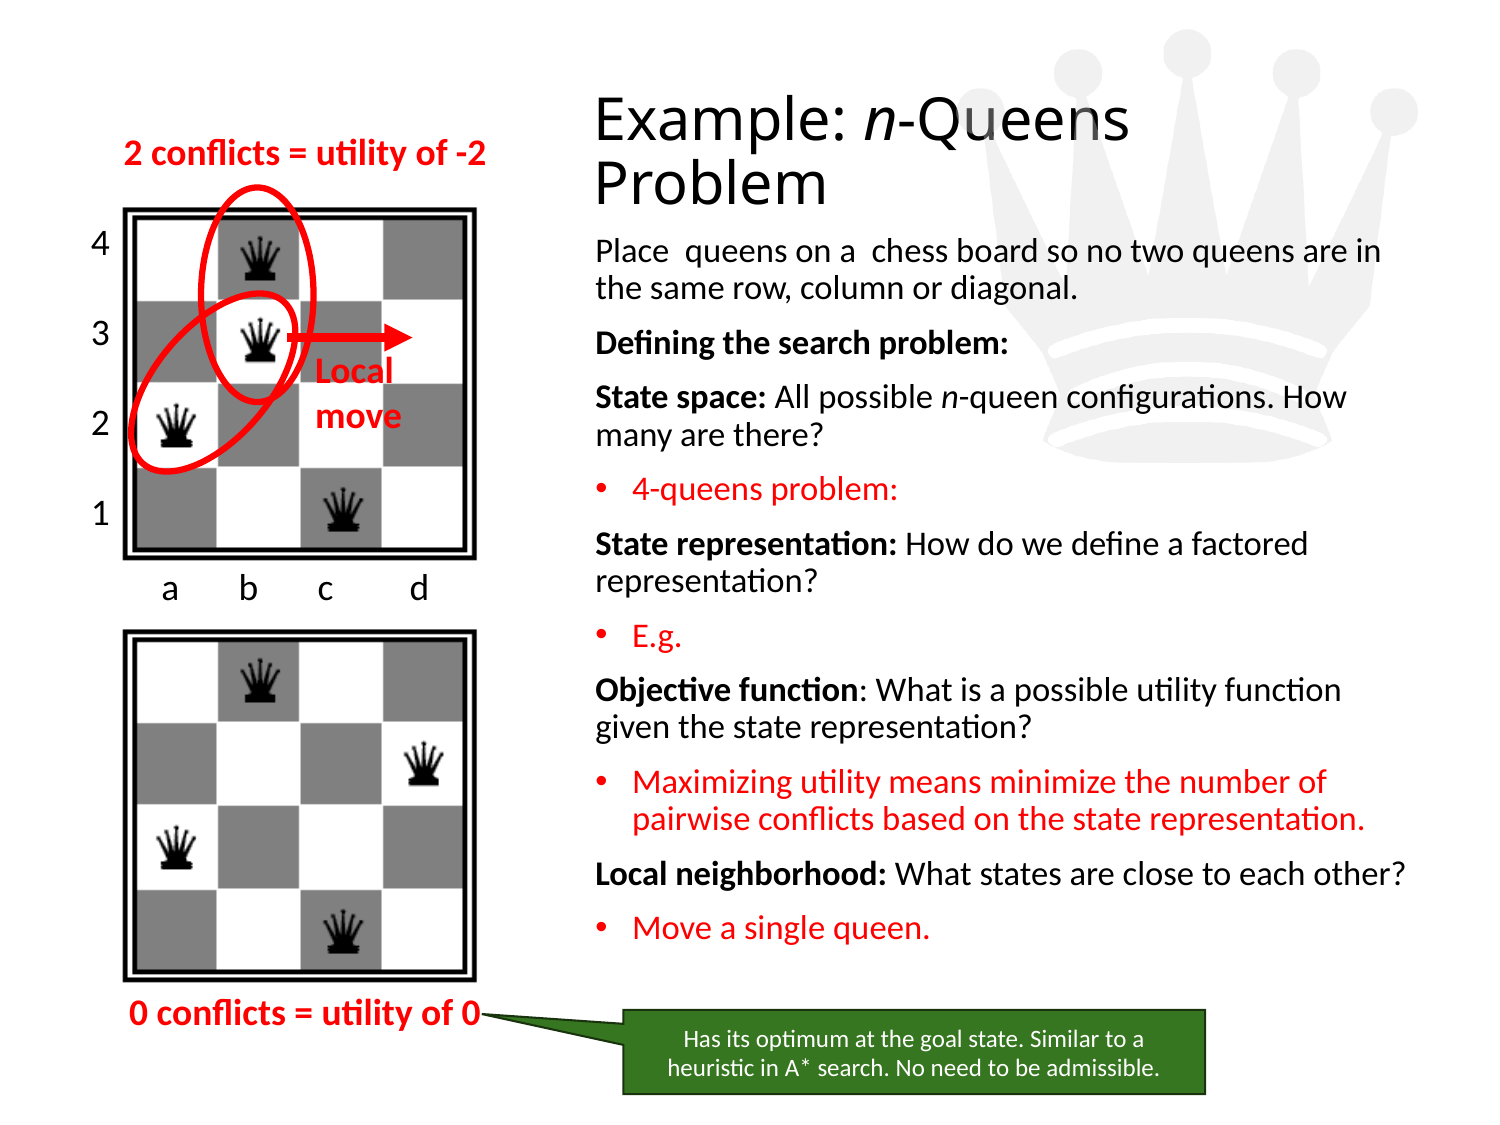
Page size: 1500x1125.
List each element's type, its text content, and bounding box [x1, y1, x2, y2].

text_box 4 3 2 1 [76, 210, 112, 541]
text_box 0 conflicts = utility of 0 [114, 980, 497, 1041]
title Example: n-Queens Problem [578, 81, 956, 225]
picture [112, 609, 485, 1000]
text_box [106, 120, 505, 490]
picture [112, 490, 485, 578]
picture [956, 29, 1418, 463]
text_box a b c d [112, 578, 475, 609]
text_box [287, 337, 419, 445]
text_box Has its optimum at the goal state. Similar to a heuristic in A* search. No need to be admissible. [481, 1008, 1207, 1096]
